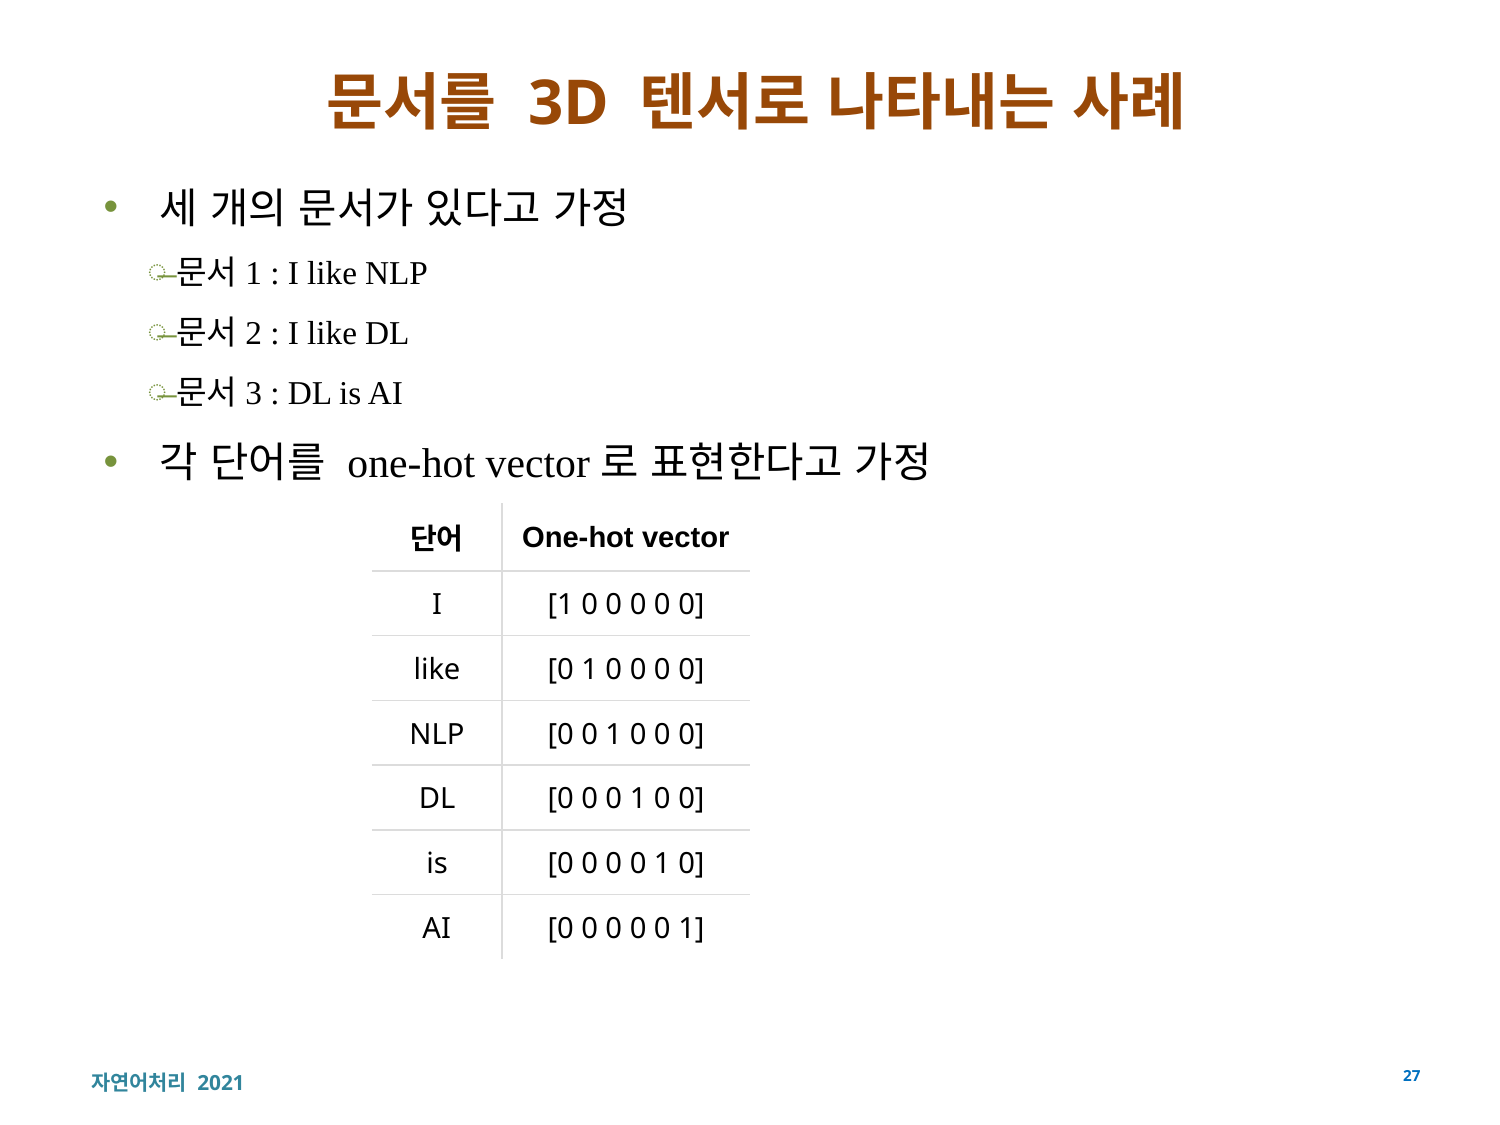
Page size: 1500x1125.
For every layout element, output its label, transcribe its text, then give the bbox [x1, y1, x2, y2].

table_cell I [372, 572, 501, 635]
table_cell AI [372, 895, 501, 959]
table_cell [0 0 0 1 0 0] [503, 766, 750, 829]
title 문서를 3D 텐서로 나타내는 사례 [76, 54, 1437, 145]
table_cell [1 0 0 0 0 0] [503, 572, 750, 635]
table_header 단어 [372, 503, 501, 570]
table_cell is [372, 831, 501, 894]
table_cell NLP [372, 701, 501, 764]
table_cell [0 0 1 0 0 0] [503, 701, 750, 764]
table_cell [0 1 0 0 0 0] [503, 636, 750, 700]
table_cell [0 0 0 0 1 0] [503, 831, 750, 894]
table_cell like [372, 636, 501, 700]
table_cell DL [372, 766, 501, 829]
list 세 개의 문서가 있다고 가정 문서1 : I like NLP 문서2 : I like DL 문서3 : DL is AI 각 단어를 one-hot vector로 표현한다고 가정 [88, 148, 1164, 410]
table_header One-hot vector [503, 503, 750, 570]
table_cell [0 0 0 0 0 1] [503, 895, 750, 959]
